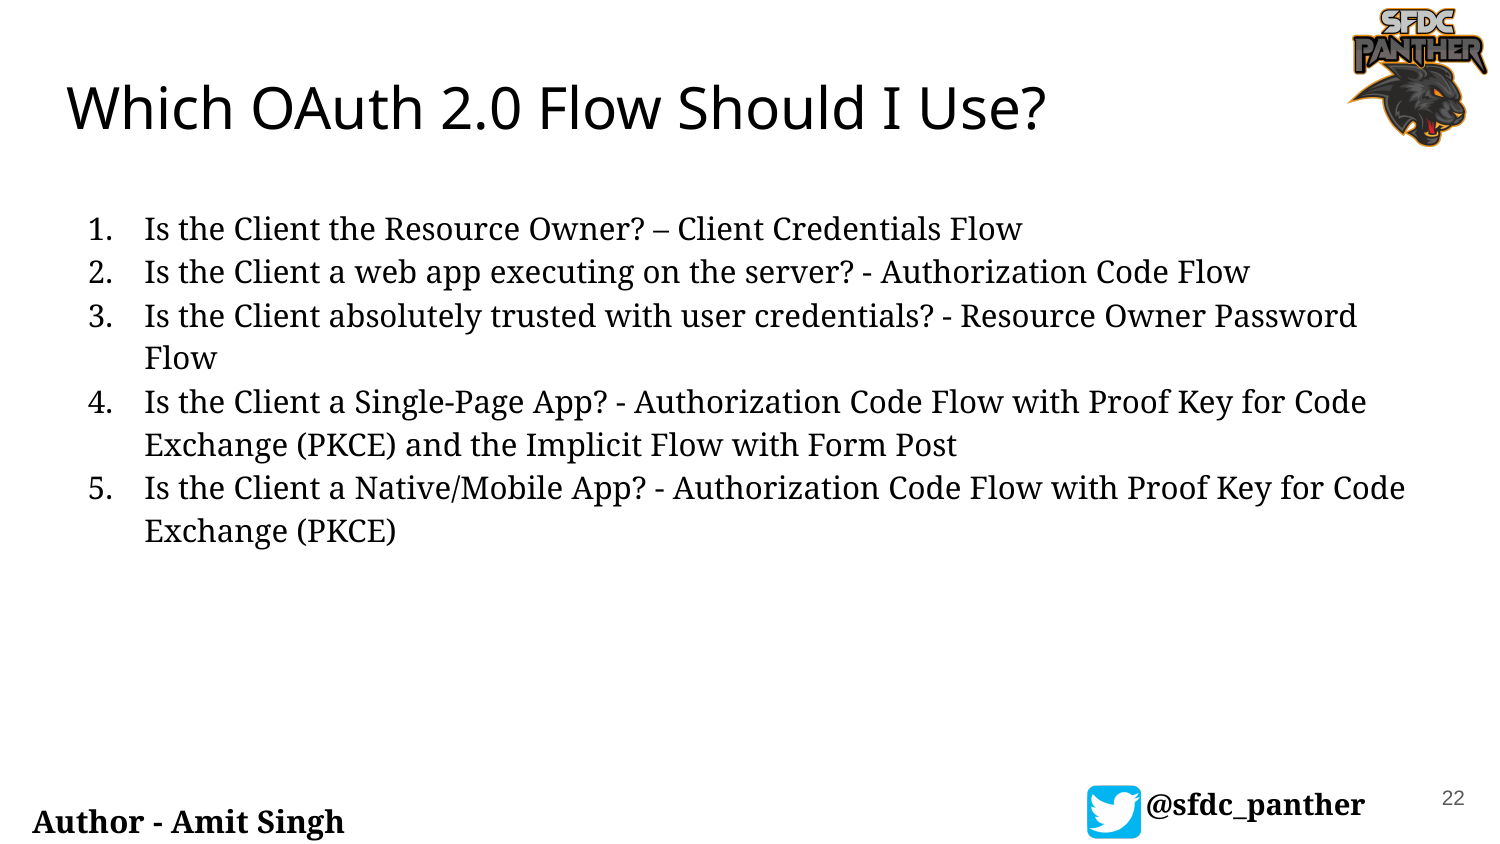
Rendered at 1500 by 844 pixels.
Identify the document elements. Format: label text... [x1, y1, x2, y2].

picture [1085, 784, 1144, 842]
slide_number 22 [1389, 764, 1480, 830]
list Is the Client the Resource Owner? – Client Credentials Flow Is the Client a web app executing on the server? - Authorization Code Flow Is the Client absolutely trusted with user credentials? - Resource Owner Password Flow Is the Client a Single-Page App? - Authorization Code Flow with Proof Key for Code Exchange (PKCE) and the Implicit Flow with Form Post Is the Client a Native/Mobile App? - Authorization Code Flow with Proof Key for Code Exchange (PKCE) [51, 189, 1449, 750]
picture [1347, 8, 1488, 147]
title Which OAuth 2.0 Flow Should I Use? [51, 56, 1449, 151]
